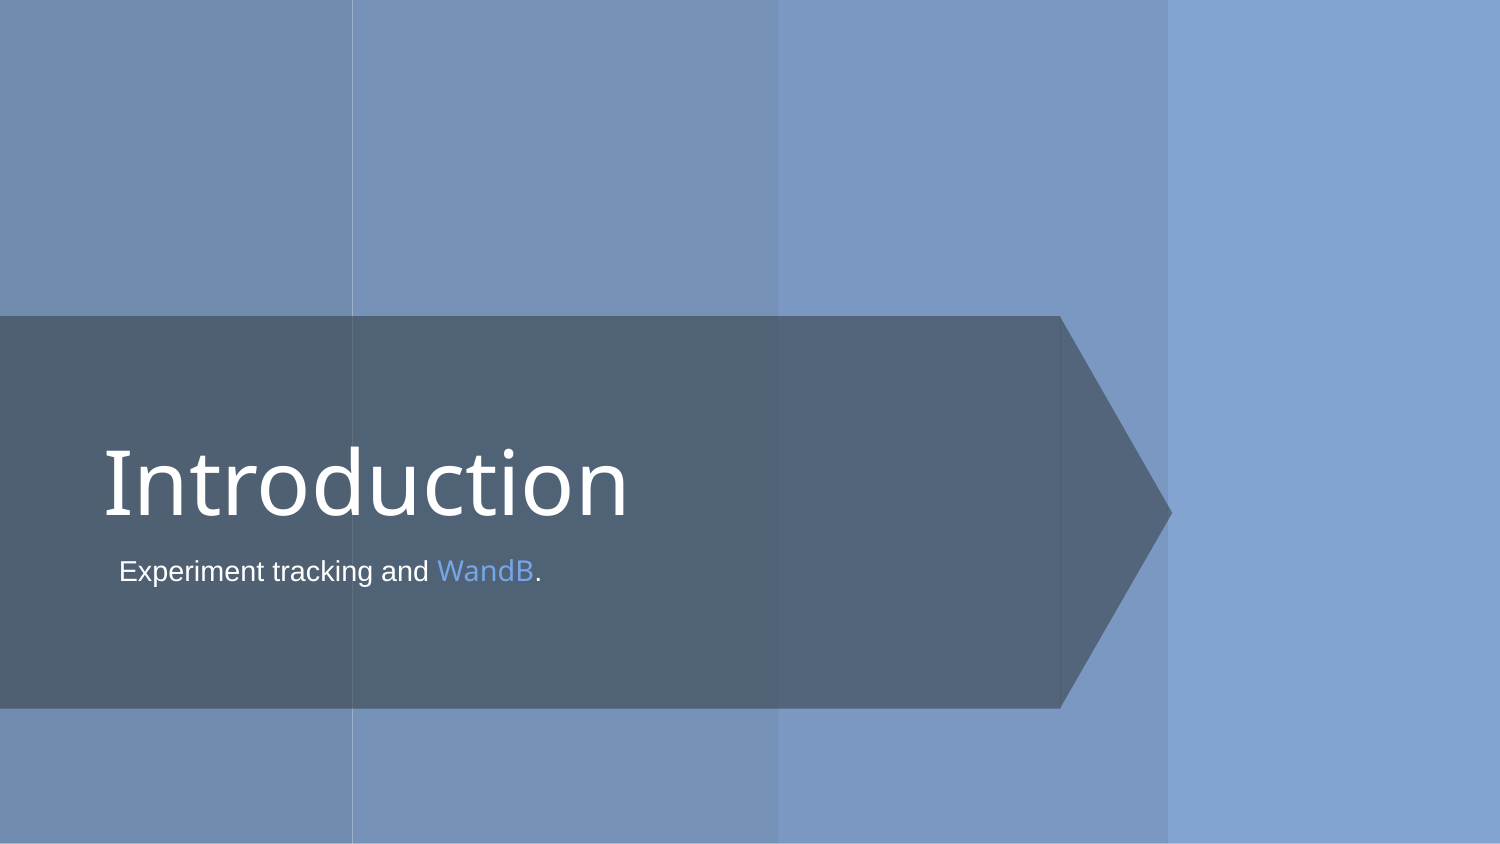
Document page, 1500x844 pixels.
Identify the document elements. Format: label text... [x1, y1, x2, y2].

title Introduction [88, 410, 1082, 549]
subtitle Experiment tracking and WandB. [103, 532, 1149, 603]
